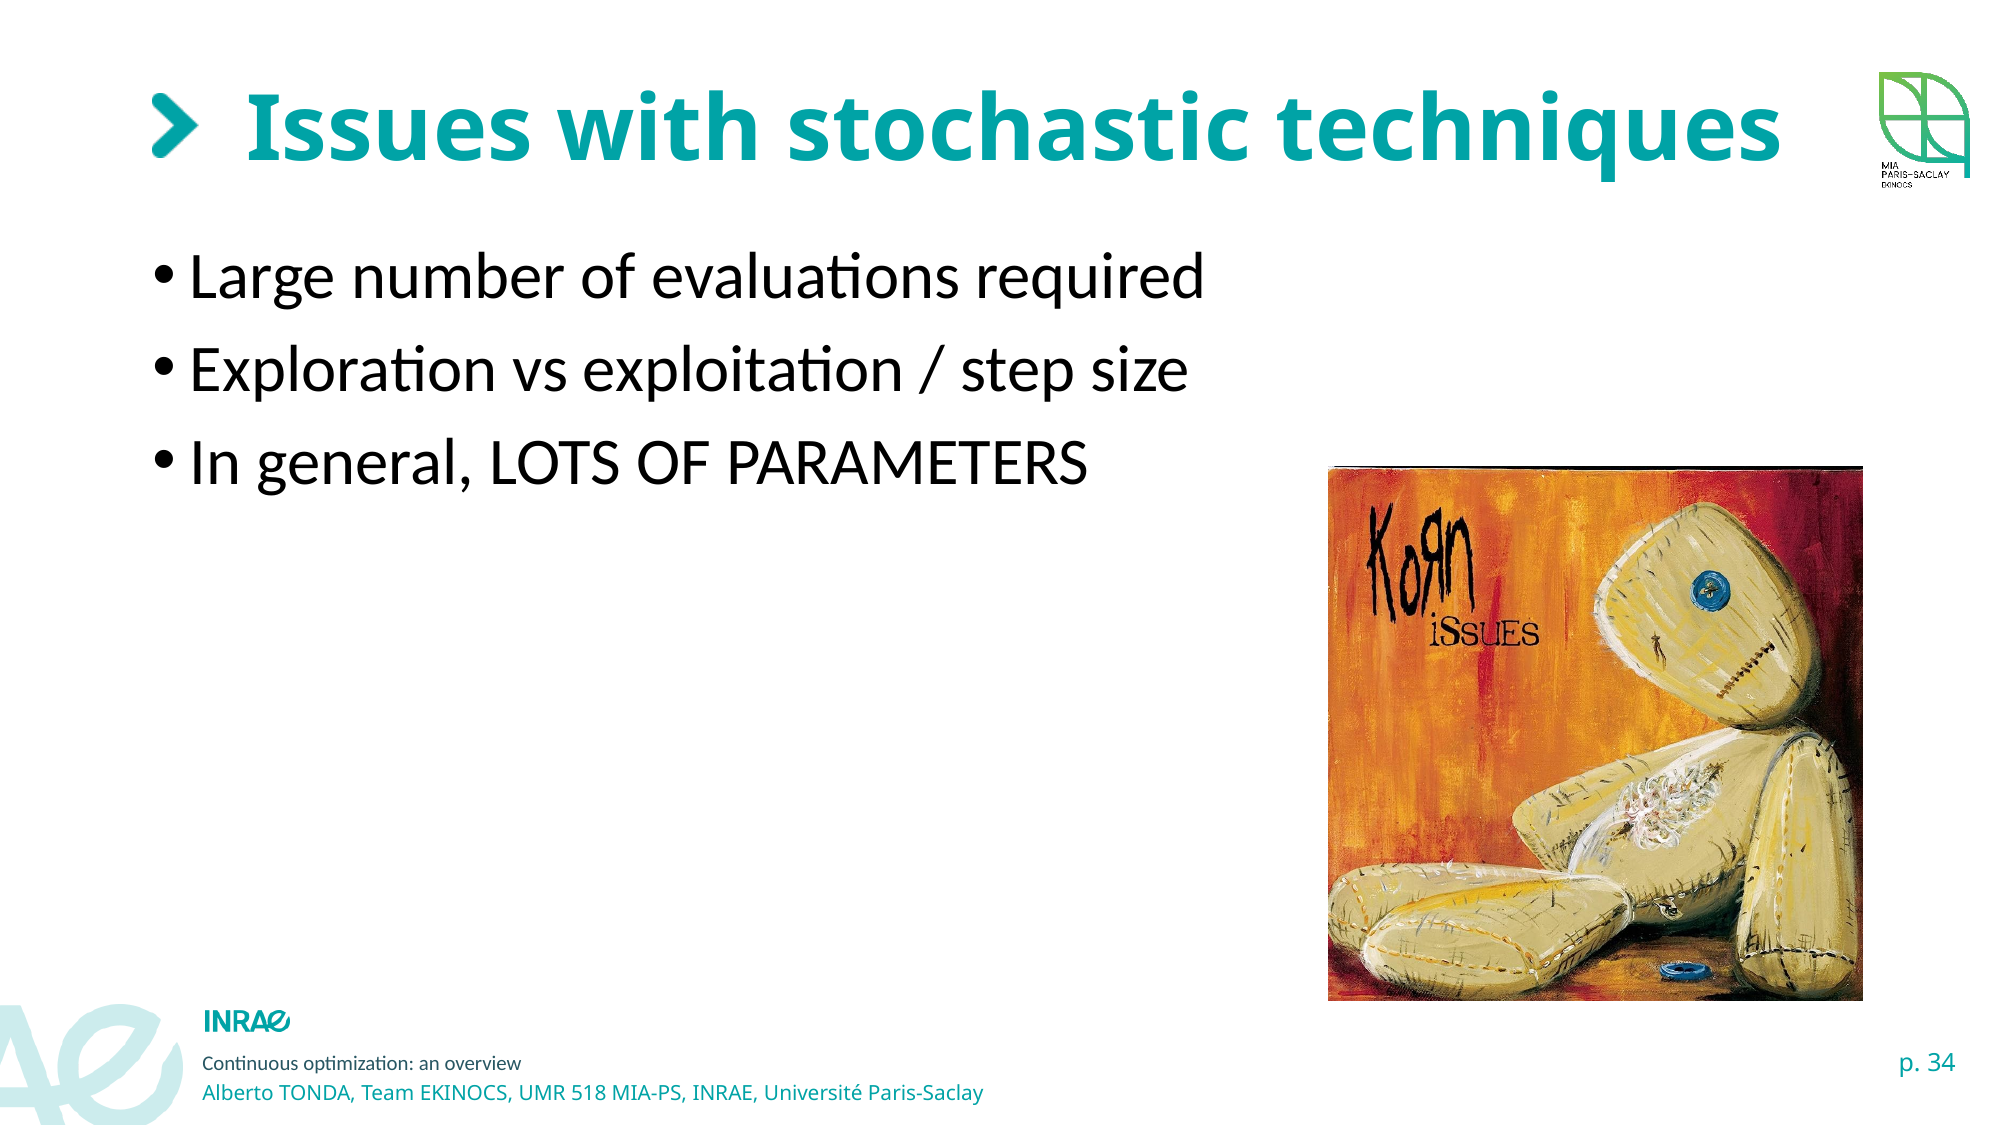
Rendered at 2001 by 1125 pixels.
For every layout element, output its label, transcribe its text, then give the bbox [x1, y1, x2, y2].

title Issues with stochastic techniques [137, 59, 1863, 203]
list Large number of evaluations required Exploration vs exploitation / step size In general, LOTS OF PARAMETERS [137, 233, 1863, 1001]
picture [0, 996, 329, 1125]
picture [152, 93, 200, 158]
picture [1328, 466, 1863, 1001]
picture [1862, 54, 1986, 205]
